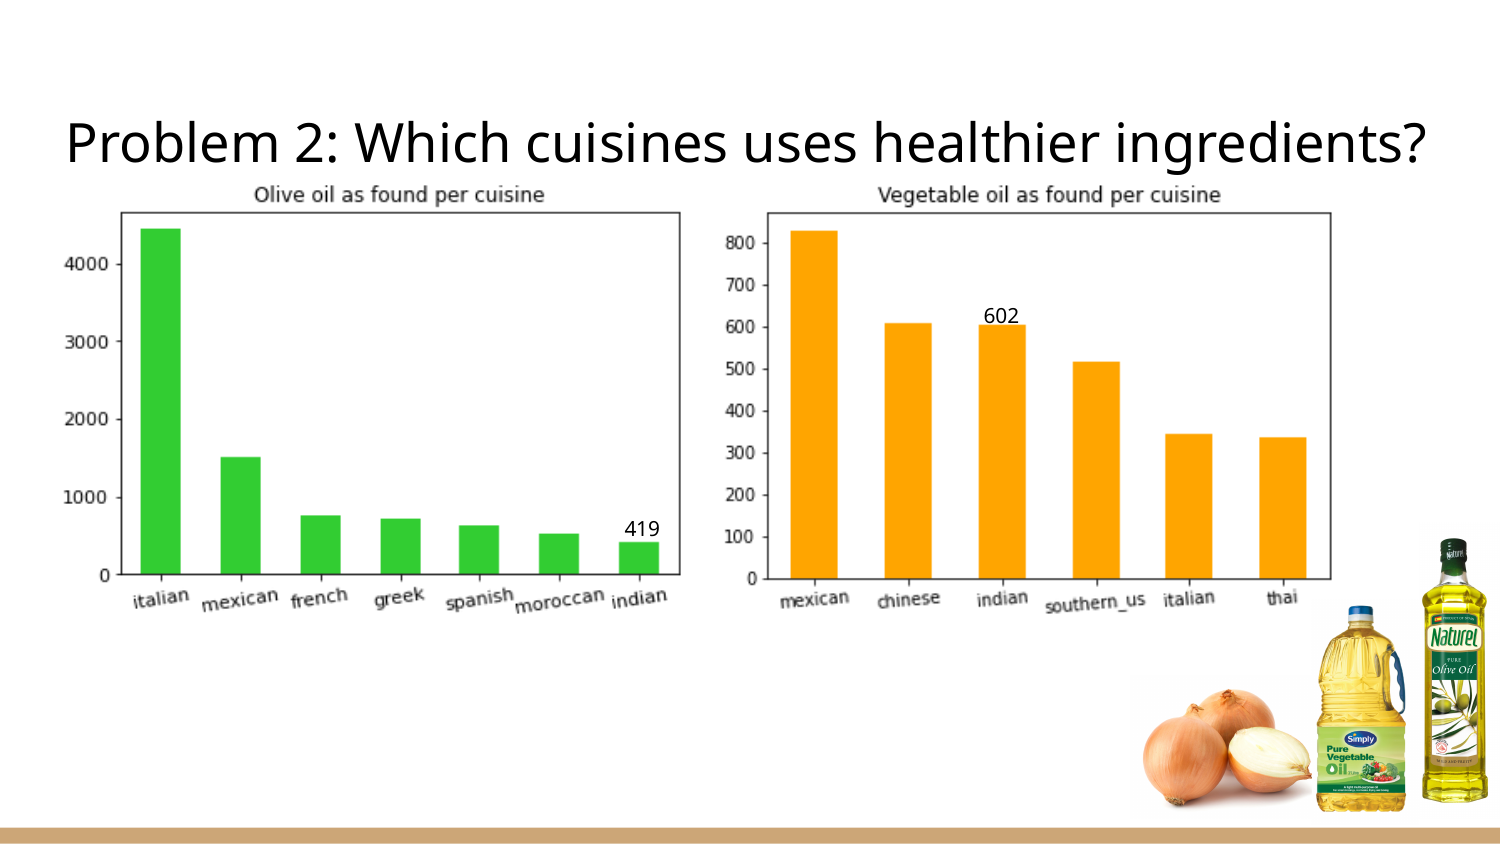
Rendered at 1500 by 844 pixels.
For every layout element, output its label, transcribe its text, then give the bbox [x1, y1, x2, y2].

picture [712, 173, 1500, 826]
picture [50, 173, 691, 629]
text_box Problem 2: Which cuisines uses healthier ingredients? [51, 51, 1449, 189]
